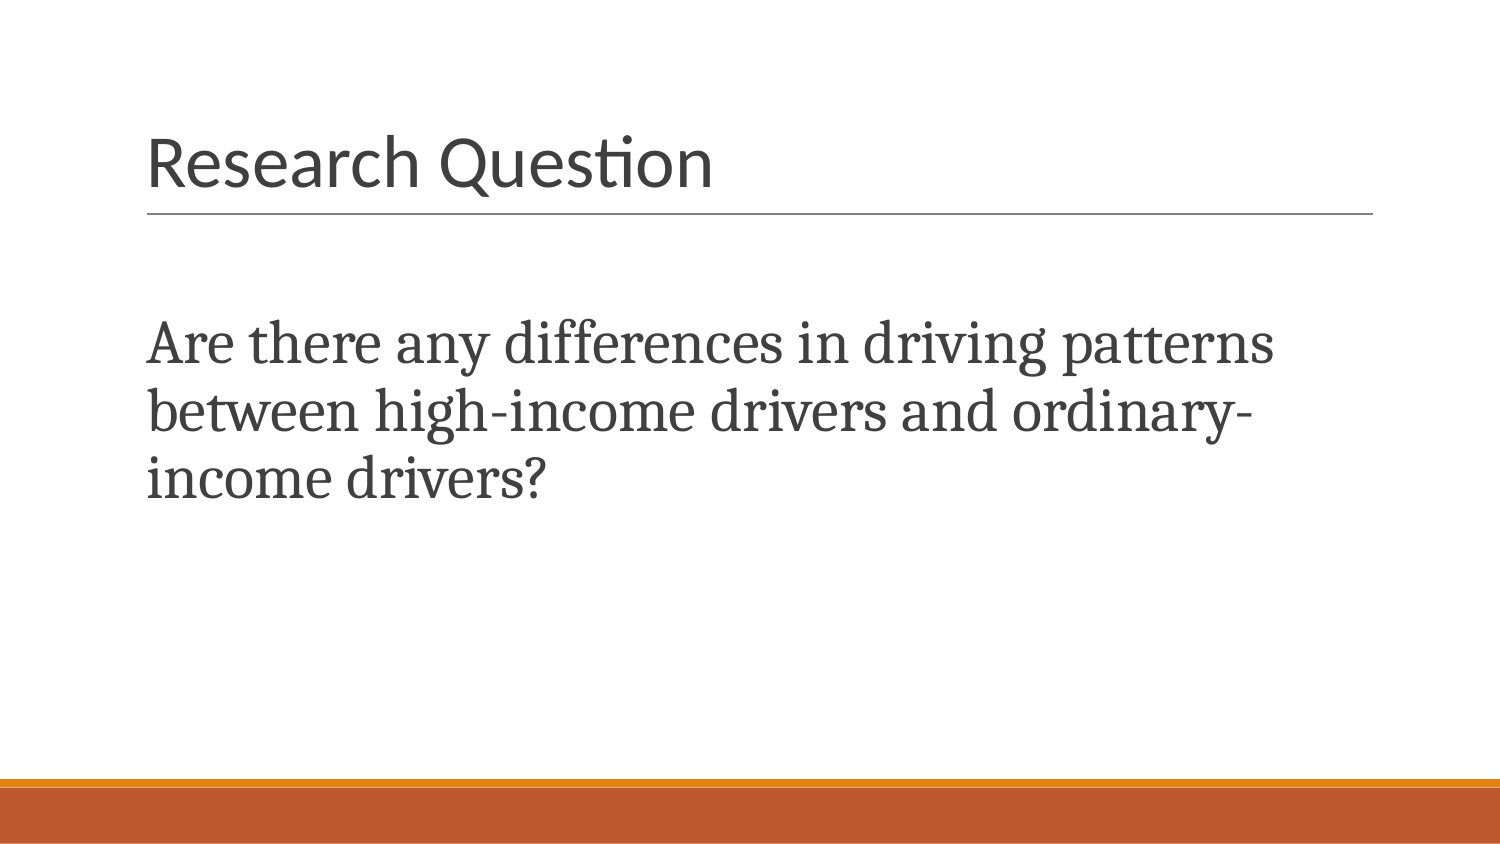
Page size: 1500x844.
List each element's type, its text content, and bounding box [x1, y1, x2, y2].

title Research Question [135, 35, 1373, 214]
list Are there any differences in driving patterns between high-income drivers and ordinary-income drivers? [135, 298, 1373, 794]
